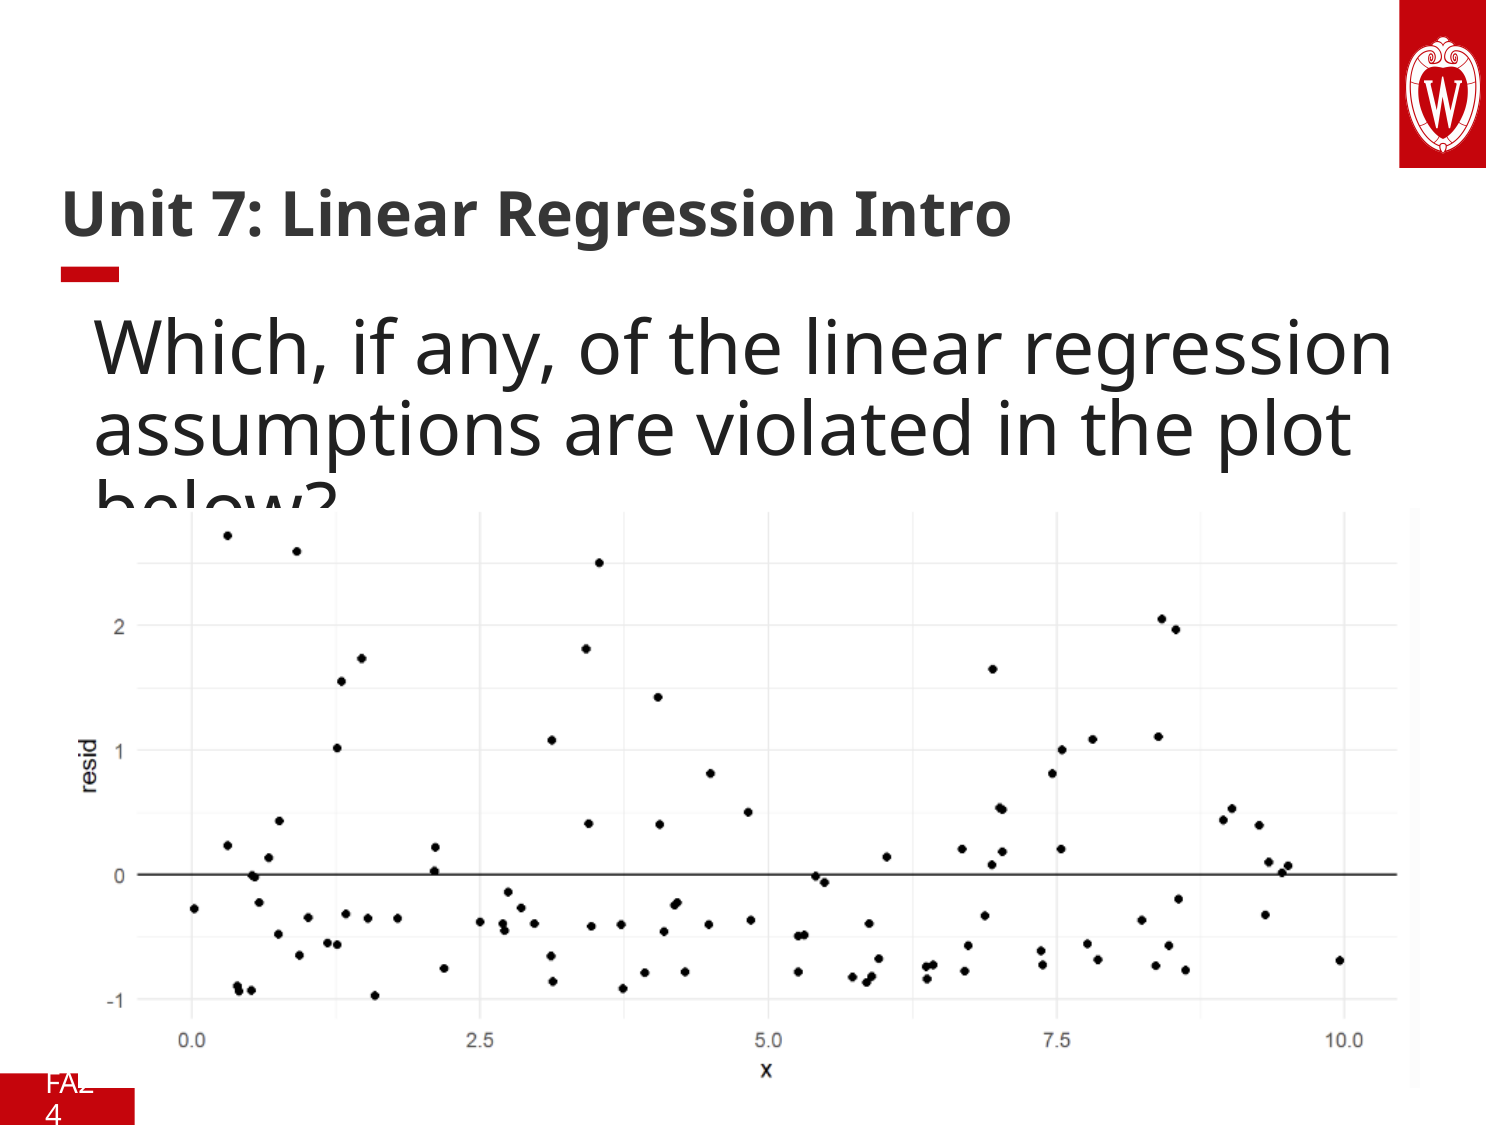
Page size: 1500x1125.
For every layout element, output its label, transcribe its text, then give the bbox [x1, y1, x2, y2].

picture [1405, 36, 1481, 154]
list Which, if any, of the linear regression assumptions are violated in the plot below? [37, 301, 1441, 840]
picture [78, 508, 1420, 1088]
list FA24 [0, 1073, 135, 1125]
title Unit 7: Linear Regression Intro [60, 75, 1374, 250]
